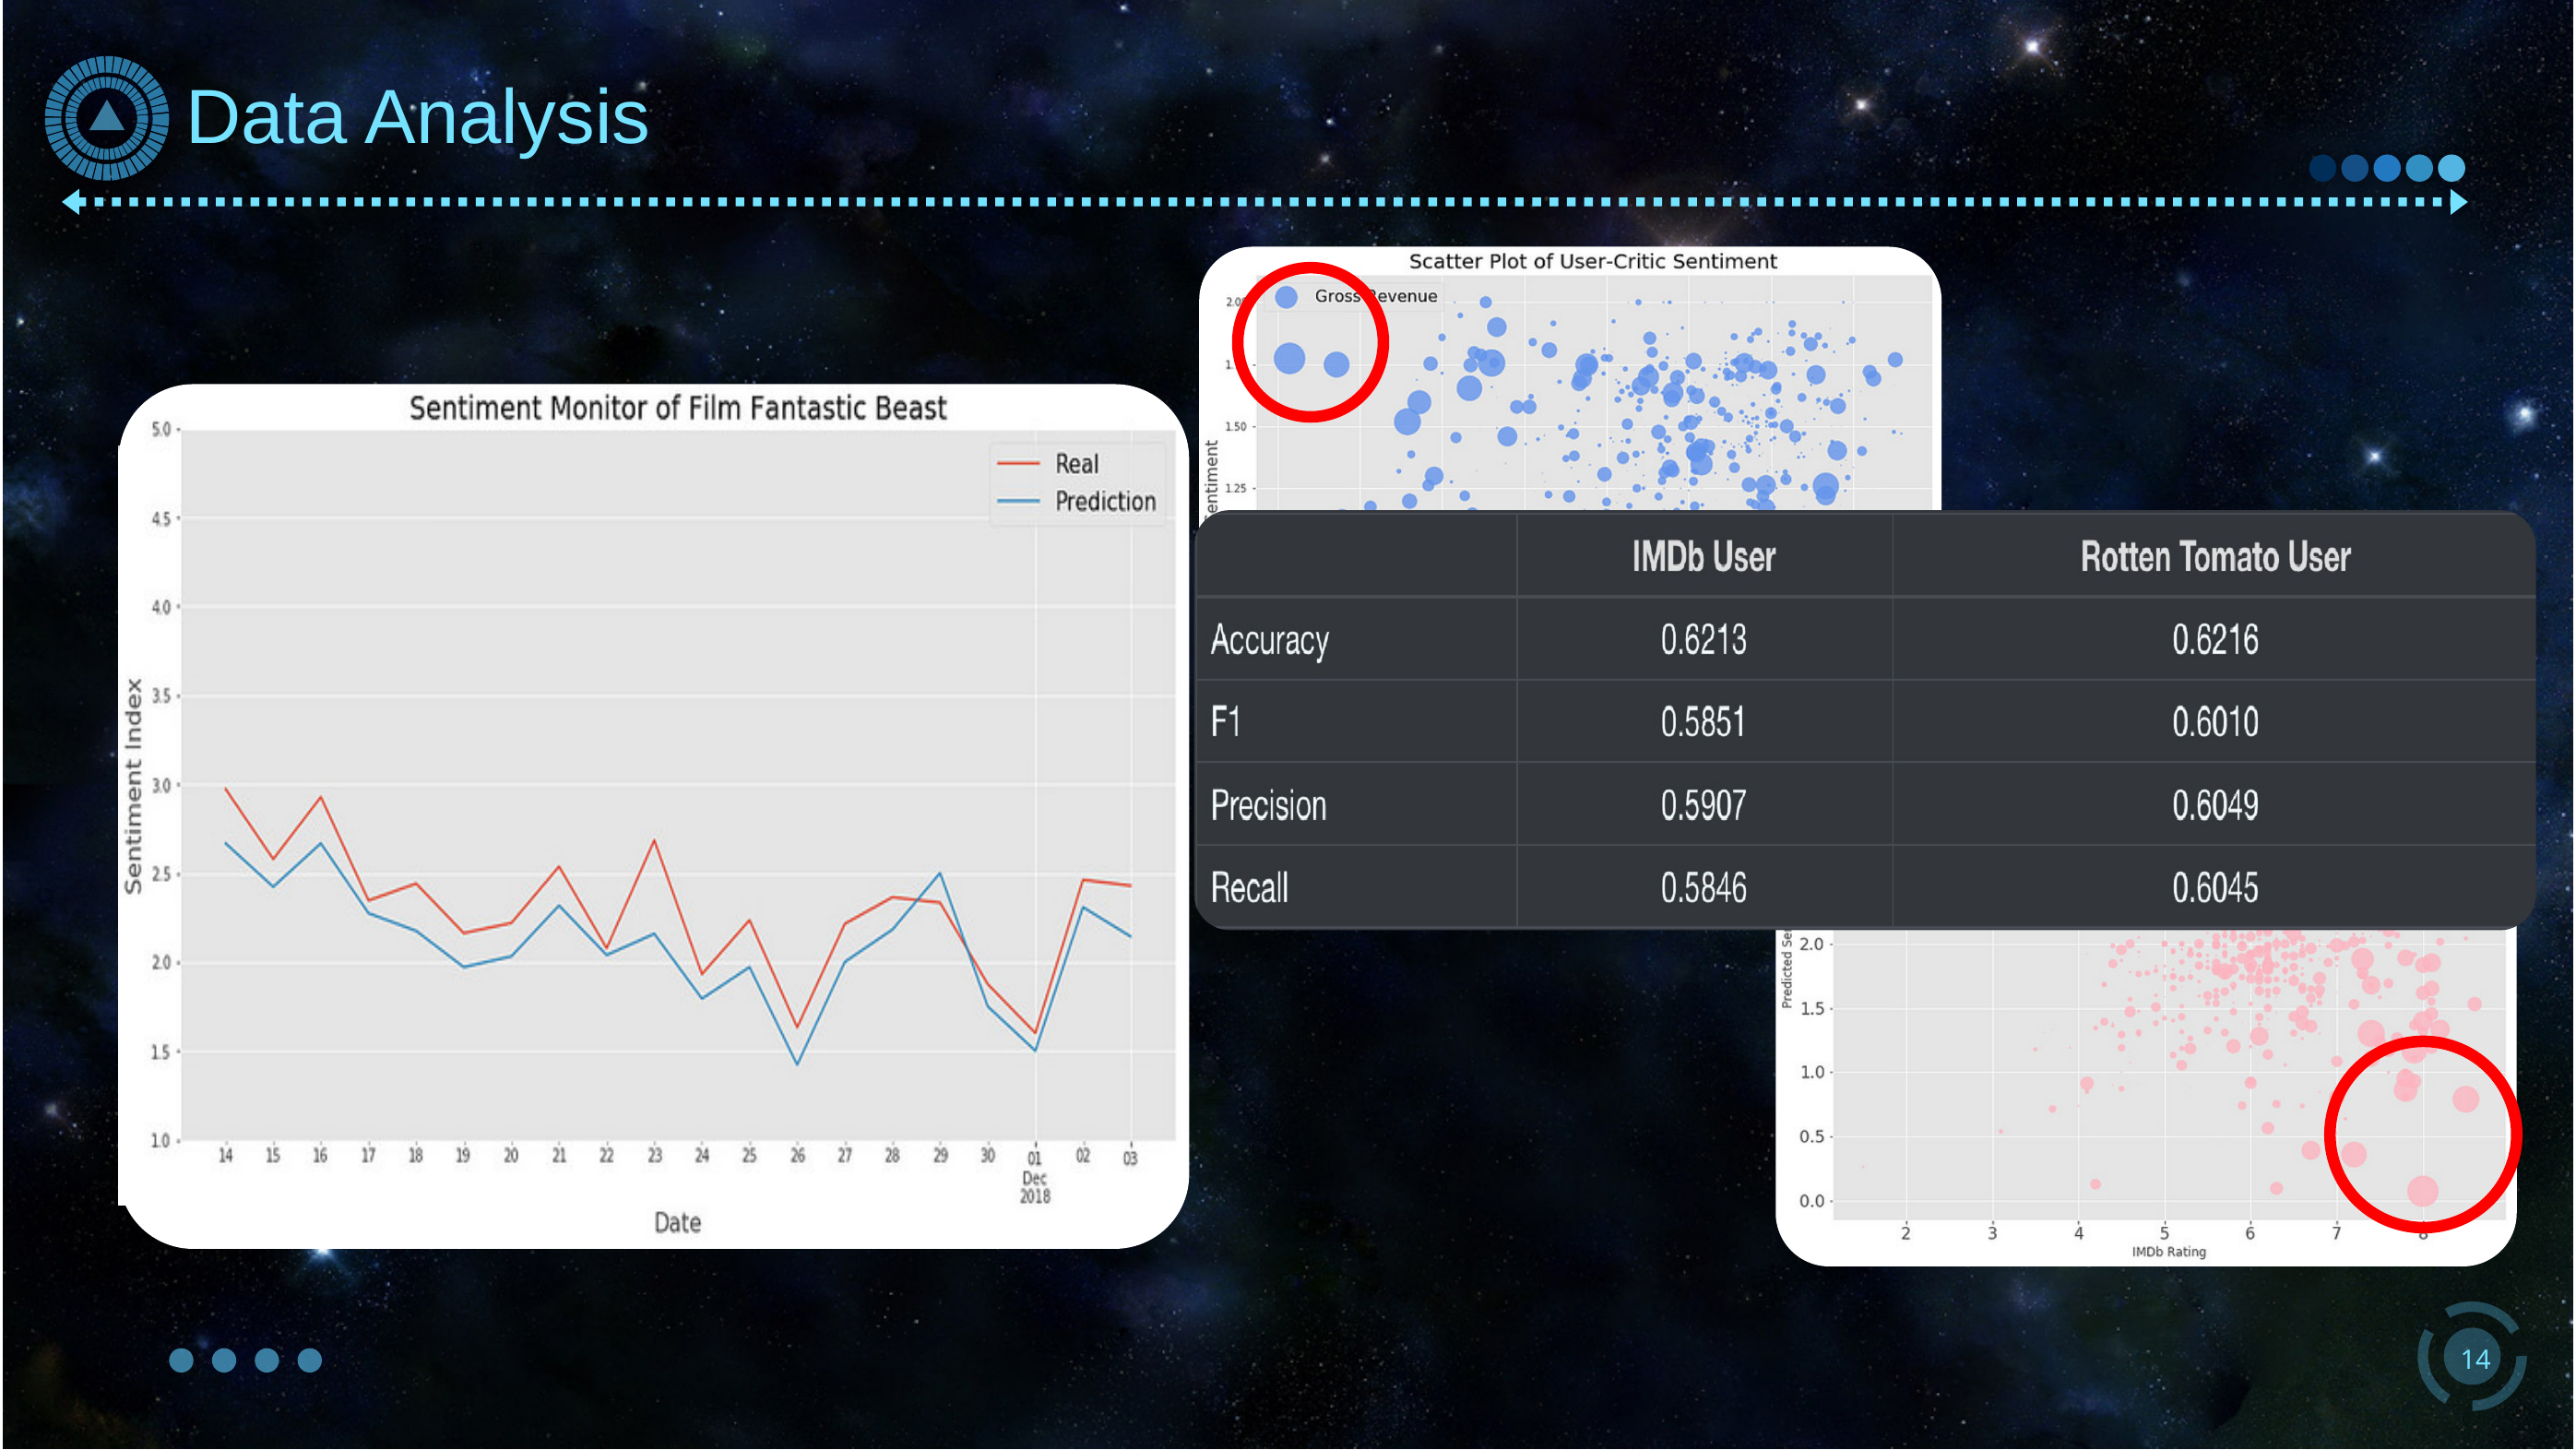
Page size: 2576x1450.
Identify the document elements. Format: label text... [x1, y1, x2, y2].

picture [3, 0, 2573, 1449]
text_box 14 [2434, 1337, 2517, 1419]
